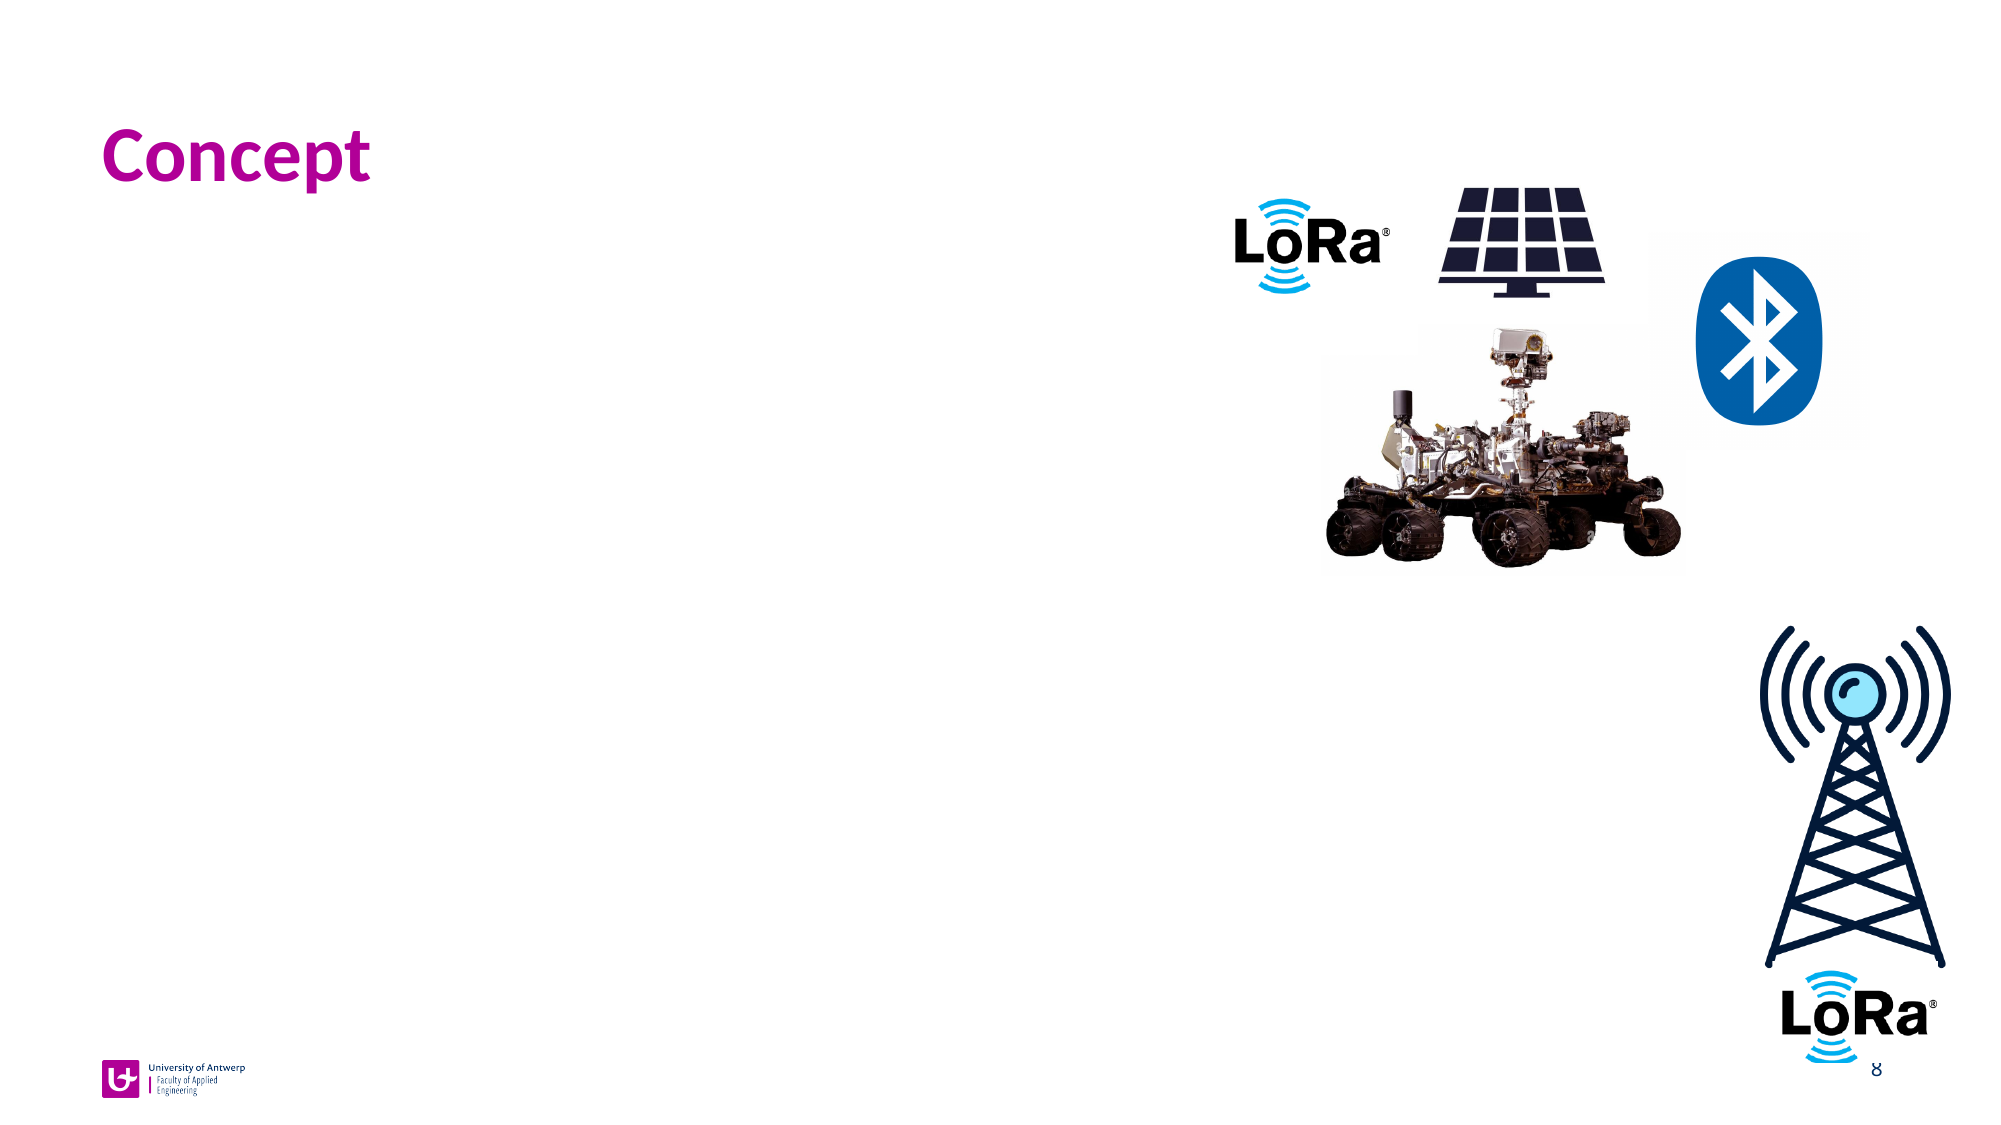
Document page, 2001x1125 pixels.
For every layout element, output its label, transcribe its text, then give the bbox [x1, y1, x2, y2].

picture [1682, 624, 2000, 1064]
title Concept [102, 101, 1898, 232]
slide_number 8 [1463, 1039, 1898, 1100]
picture [1199, 136, 1870, 576]
picture [102, 1060, 245, 1098]
